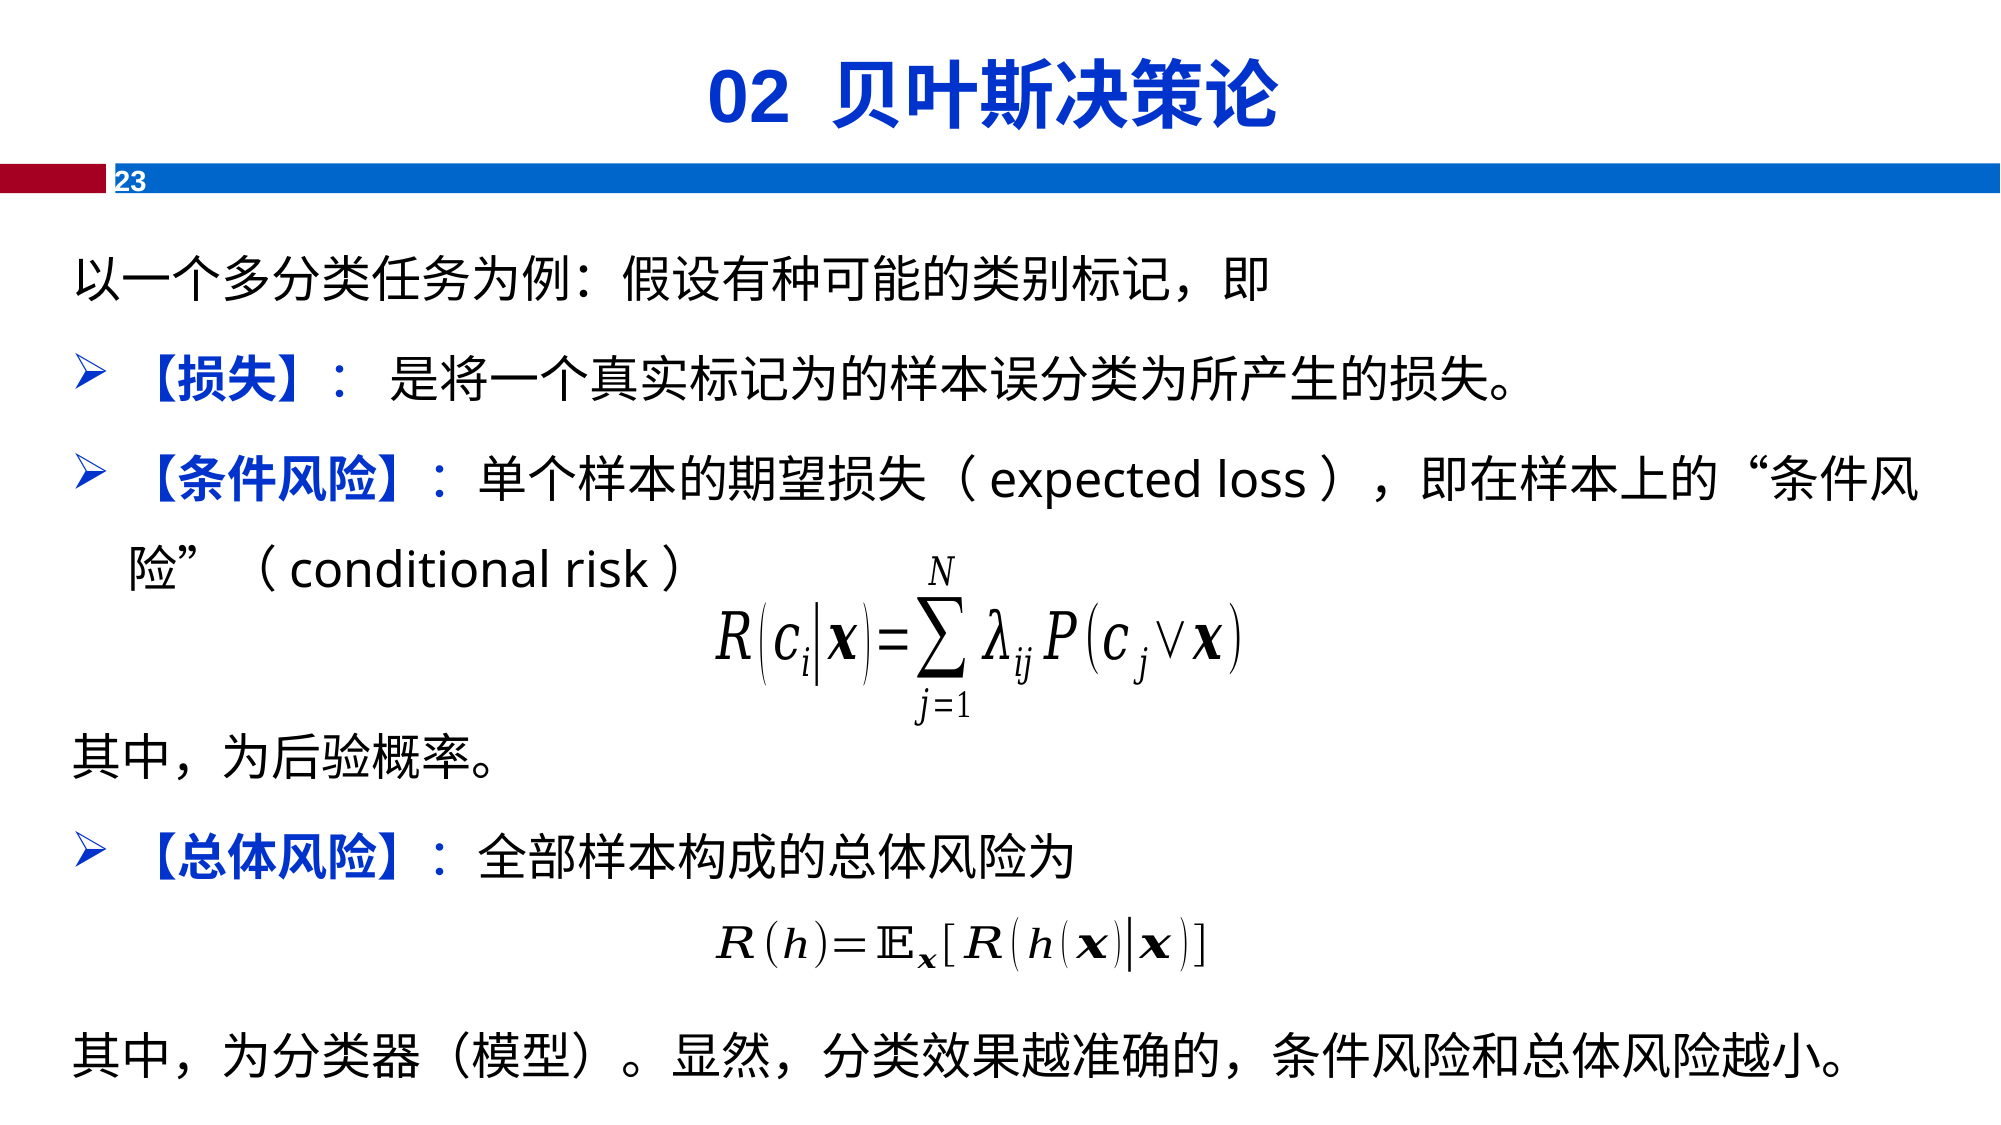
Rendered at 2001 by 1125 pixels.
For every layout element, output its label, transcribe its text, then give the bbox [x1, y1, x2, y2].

title 02 贝叶斯决策论 [48, 36, 1939, 148]
